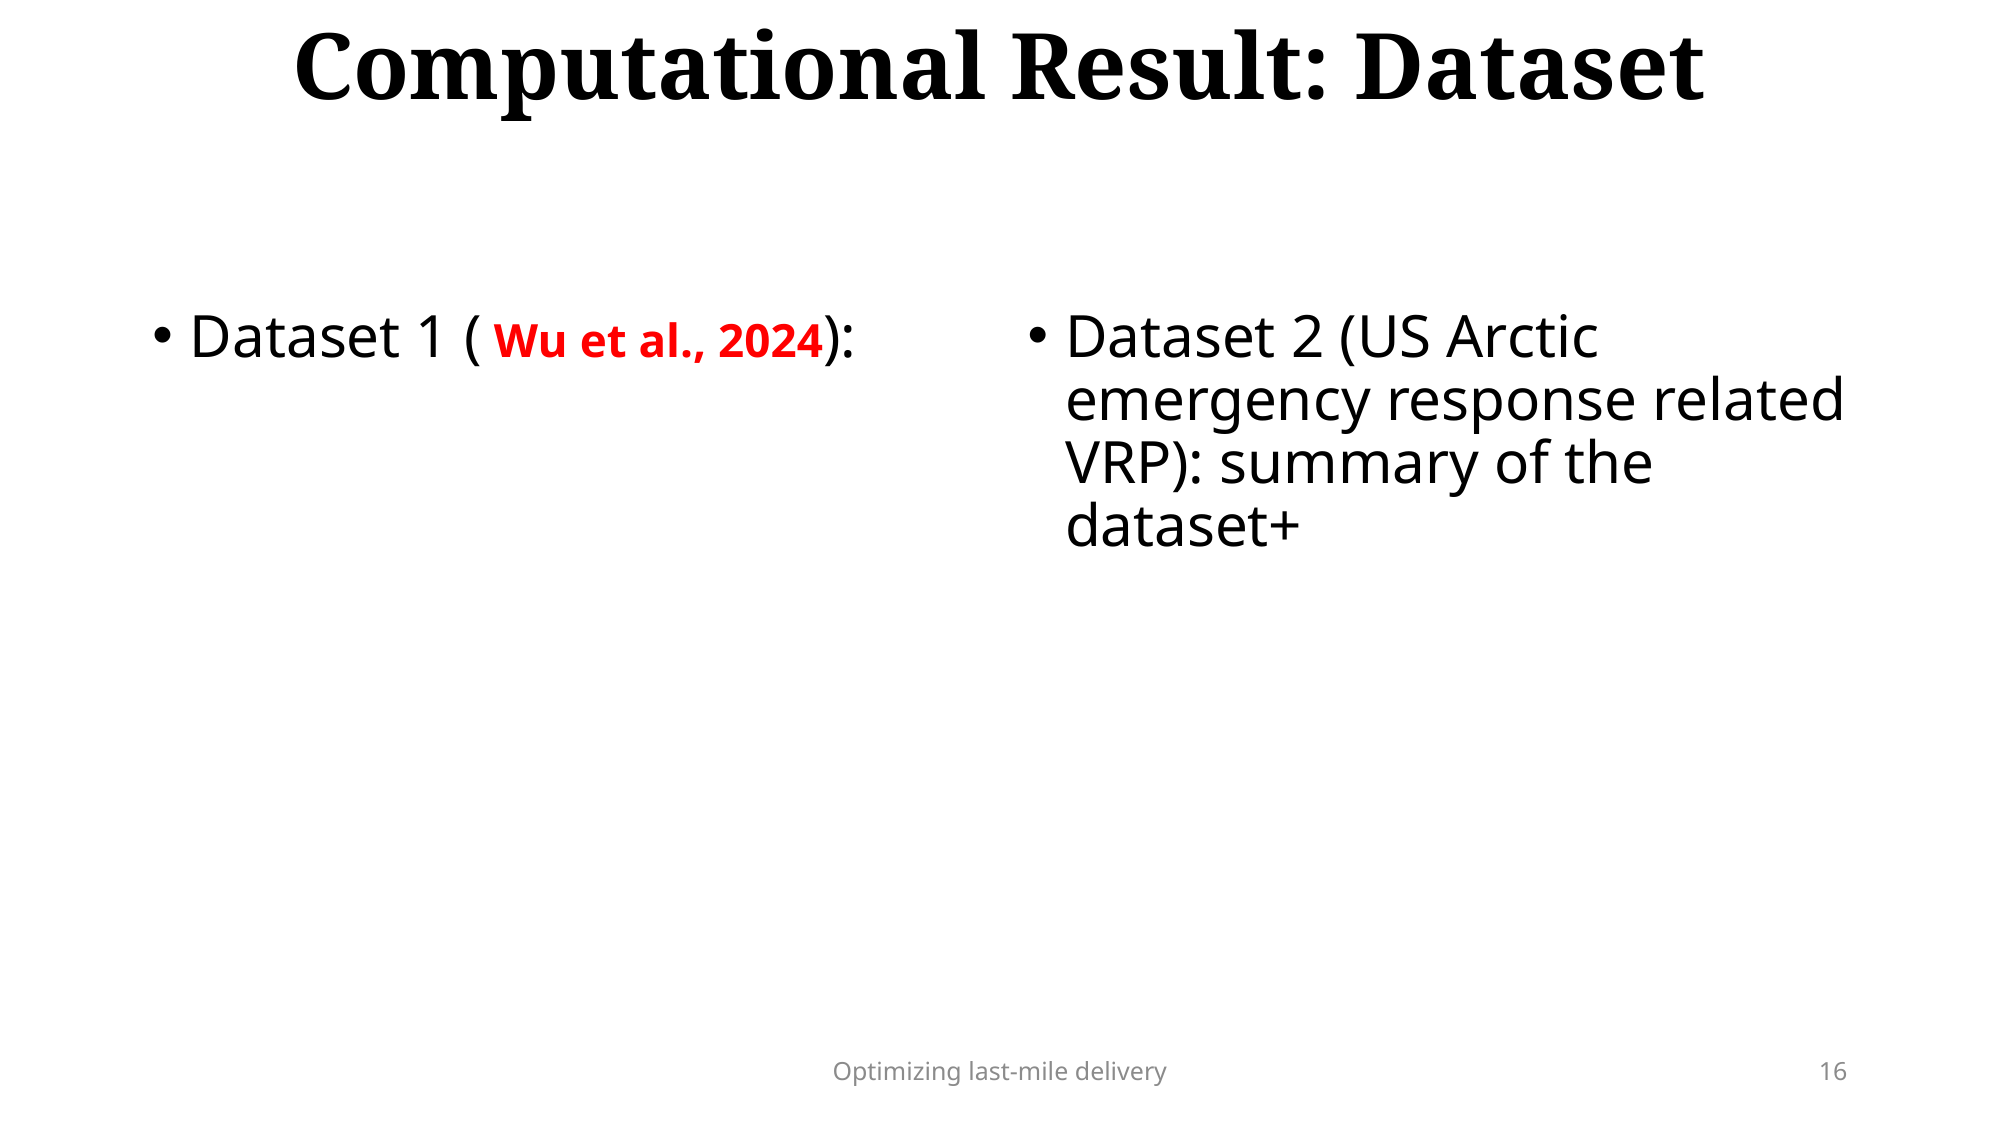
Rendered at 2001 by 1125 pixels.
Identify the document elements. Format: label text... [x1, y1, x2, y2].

footer Optimizing last-mile delivery [662, 1042, 1338, 1103]
list Dataset 1 ( Wu et al., 2024): [137, 299, 988, 1014]
slide_number 16 [1412, 1042, 1863, 1103]
list Dataset 2 (US Arctic emergency response related VRP): summary of the dataset+ [1012, 299, 1863, 1014]
text_box Computational Result: Dataset [0, 0, 2000, 143]
